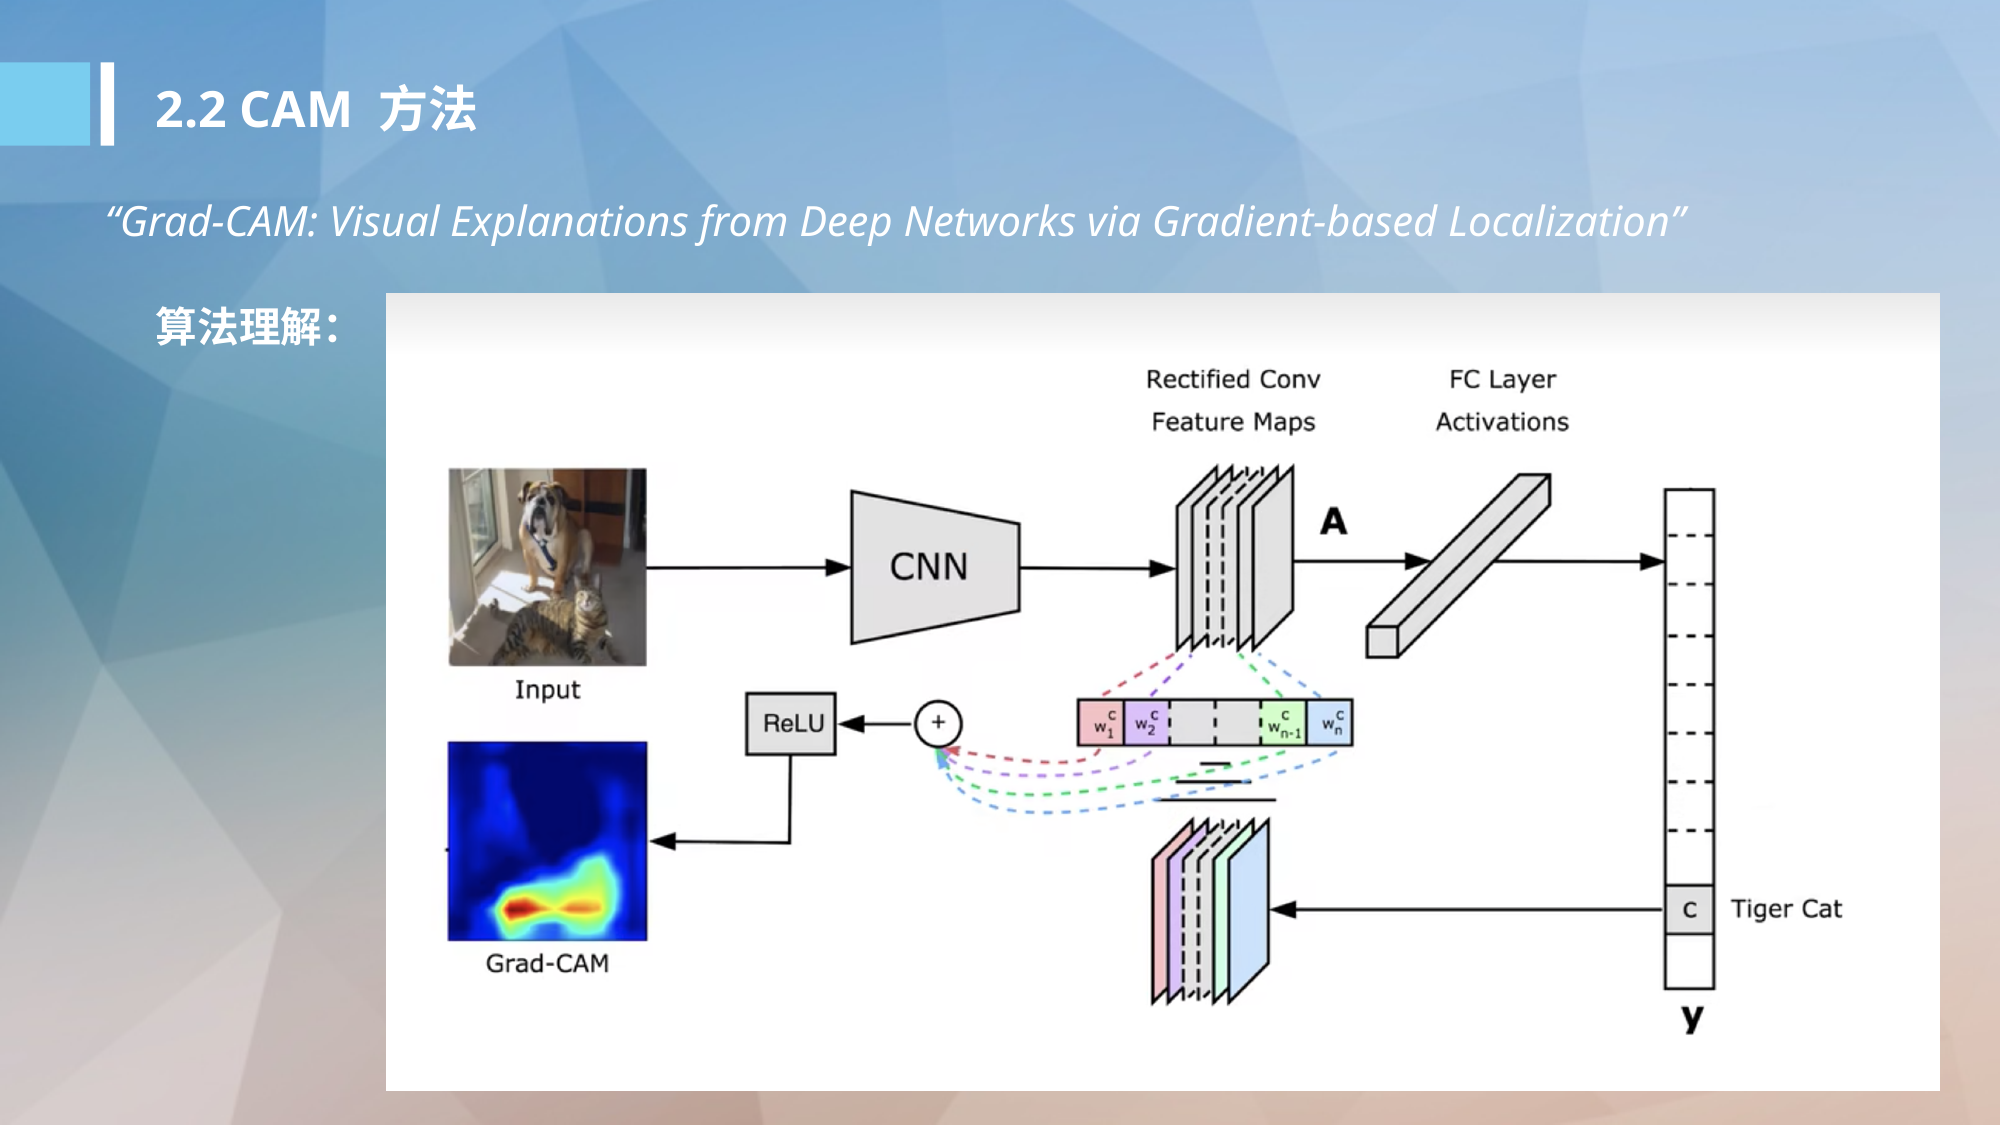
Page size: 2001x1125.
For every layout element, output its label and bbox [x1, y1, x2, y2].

picture [0, 0, 2000, 1125]
text_box [0, 62, 115, 146]
